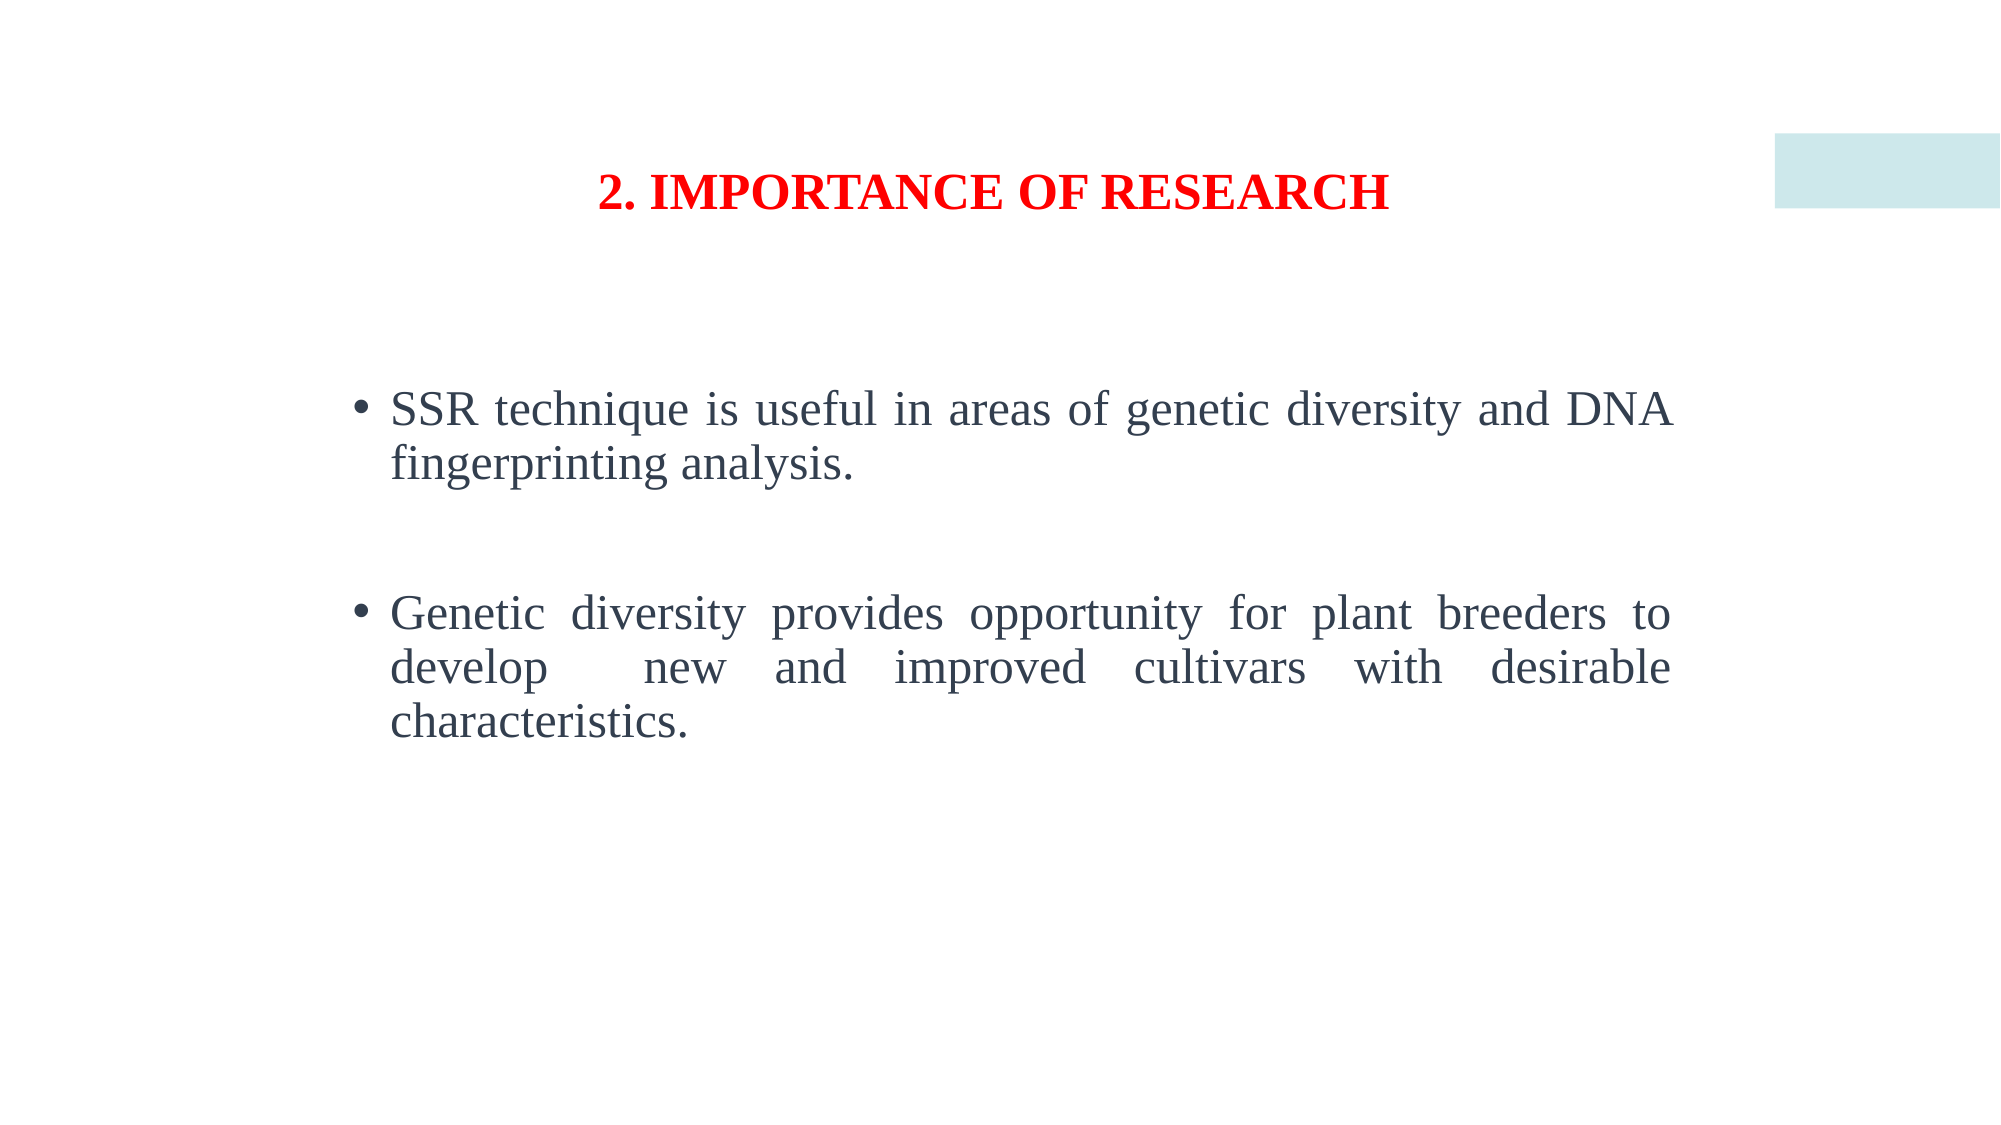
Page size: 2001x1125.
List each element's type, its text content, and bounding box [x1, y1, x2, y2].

text_box 2. IMPORTANCE OF RESEARCH [474, 149, 1538, 288]
list SSR technique is useful in areas of genetic diversity and DNA fingerprinting analysis. Genetic diversity provides opportunity for plant breeders to develop new and improved cultivars with desirable characteristics. [337, 375, 1688, 838]
